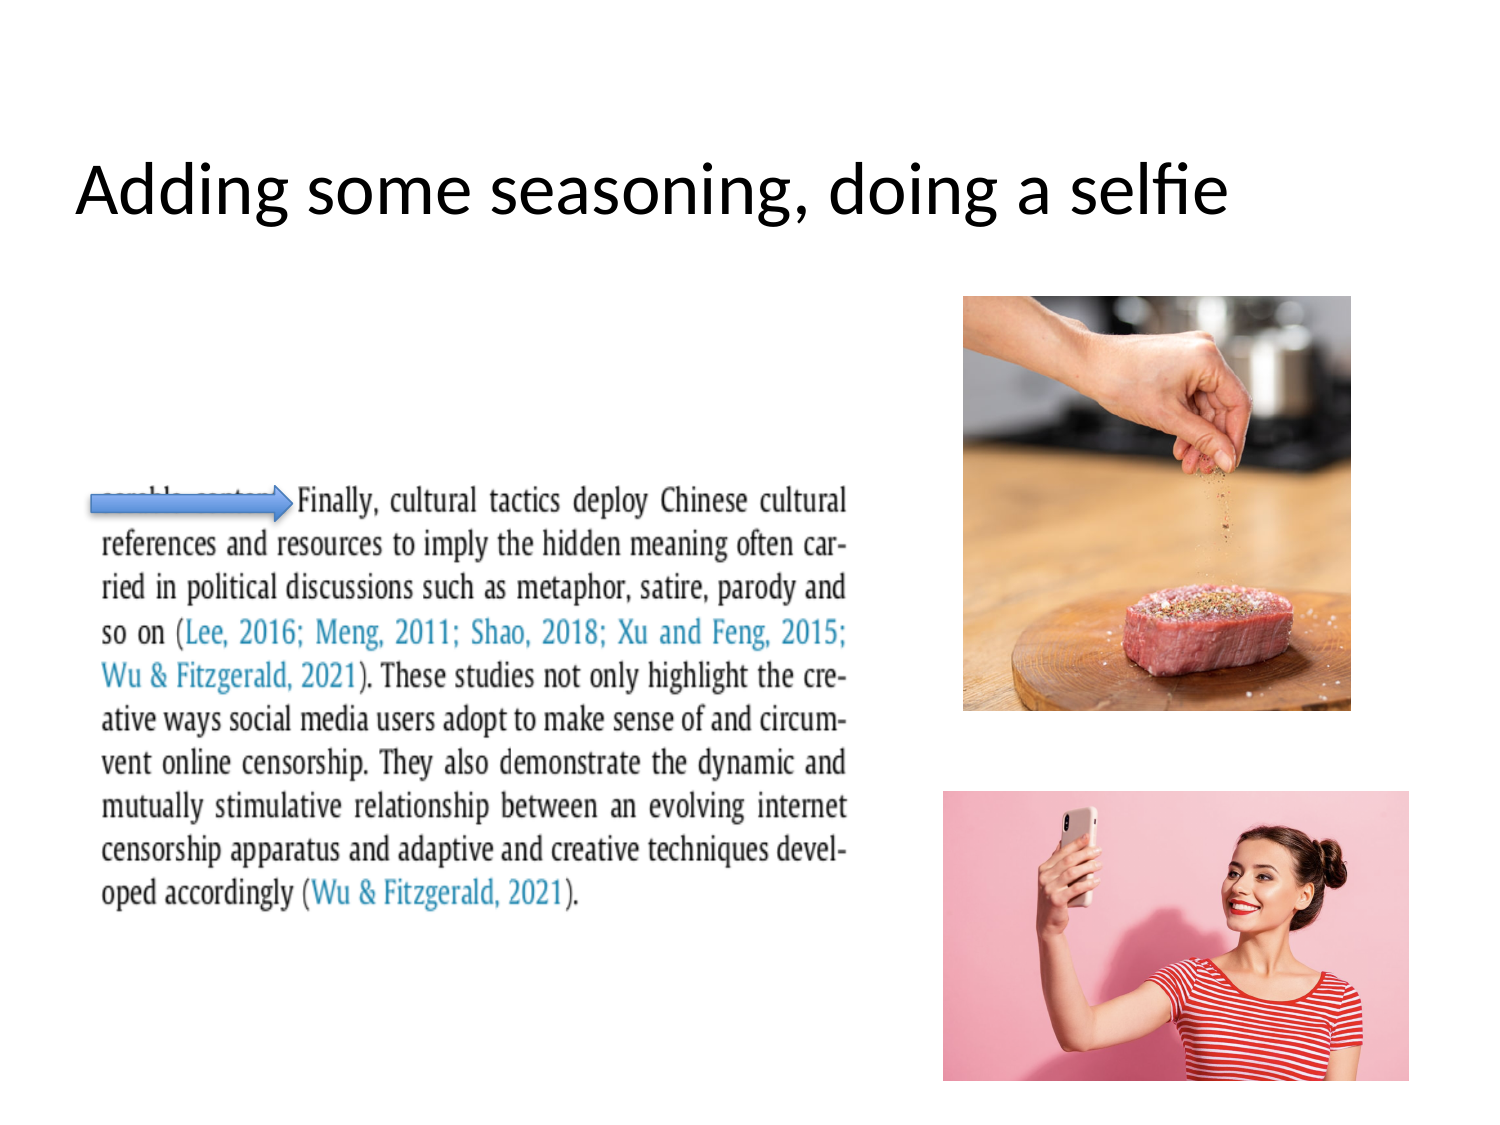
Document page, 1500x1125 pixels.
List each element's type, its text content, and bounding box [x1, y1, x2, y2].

picture [90, 485, 870, 917]
picture [943, 791, 1409, 1082]
picture [963, 296, 1351, 711]
title Adding some seasoning, doing a selfie [57, 90, 1249, 278]
